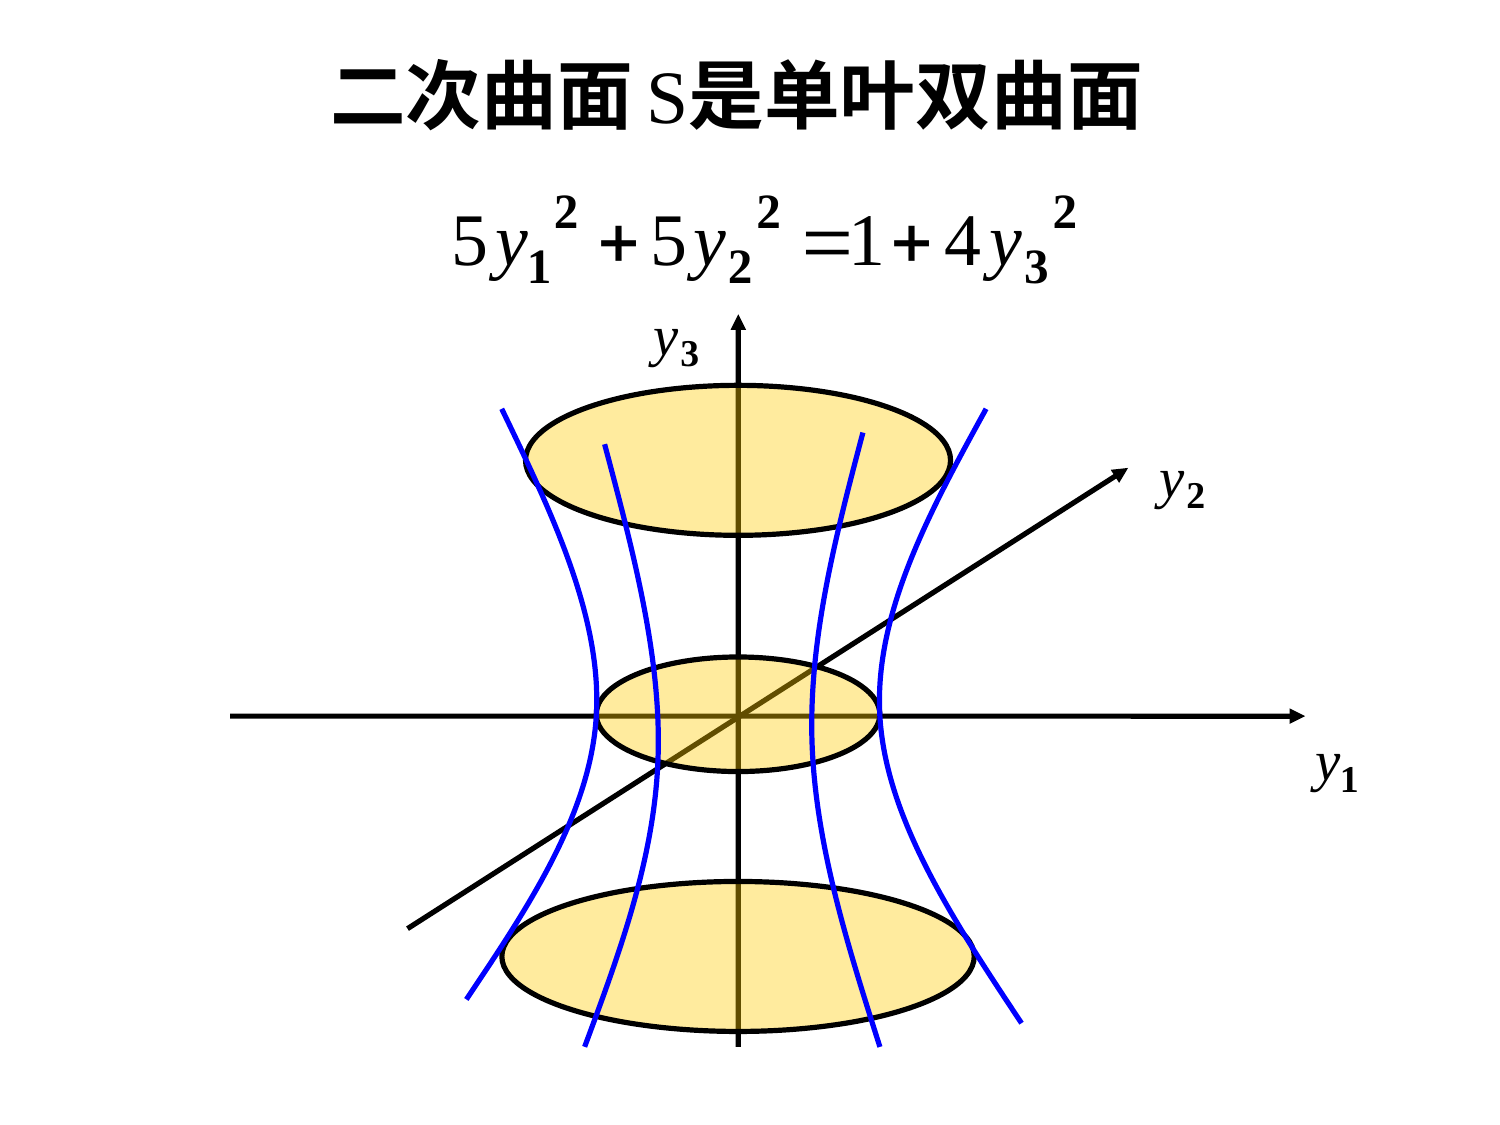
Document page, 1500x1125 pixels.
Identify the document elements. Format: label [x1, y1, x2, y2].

text_box [584, 444, 659, 1047]
text_box [466, 408, 596, 1000]
text_box [1004, 709, 1306, 723]
text_box [1147, 444, 1213, 521]
text_box [879, 408, 1022, 1024]
text_box [871, 694, 880, 734]
text_box [597, 881, 870, 1032]
text_box [501, 898, 589, 1014]
text_box [732, 314, 745, 385]
text_box [525, 385, 951, 536]
text_box [1303, 727, 1365, 804]
text_box [641, 310, 707, 379]
text_box [876, 895, 975, 1017]
text_box [654, 656, 814, 772]
text_box [995, 467, 1129, 554]
text_box [324, 54, 1158, 156]
text_box [811, 432, 880, 1047]
text_box [442, 172, 1090, 303]
